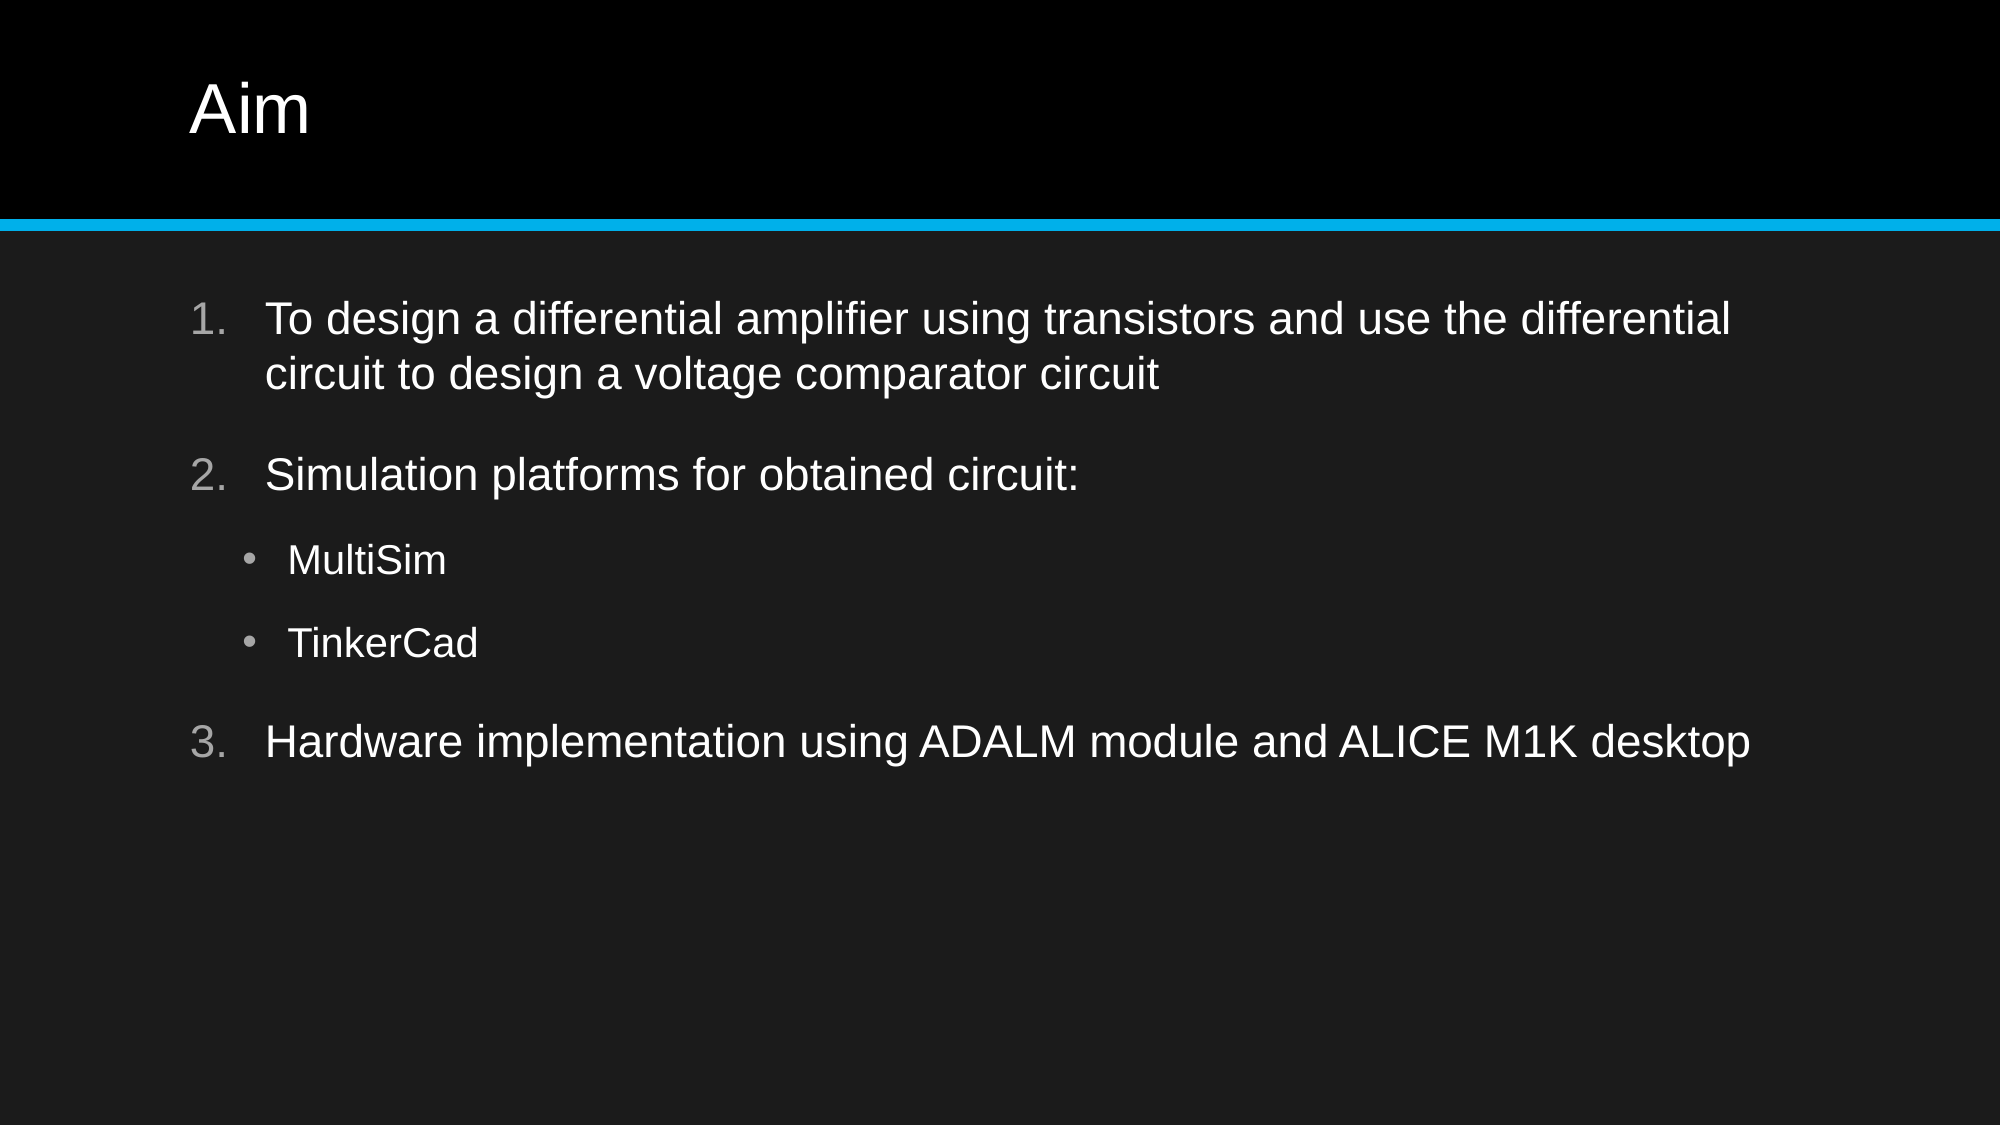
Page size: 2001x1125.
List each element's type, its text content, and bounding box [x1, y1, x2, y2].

list To design a differential amplifier using transistors and use the differential circuit to design a voltage comparator circuit Simulation platforms for obtained circuit: MultiSim TinkerCad Hardware implementation using ADALM module and ALICE M1K desktop [174, 281, 1825, 1013]
title Aim [174, 20, 1825, 201]
